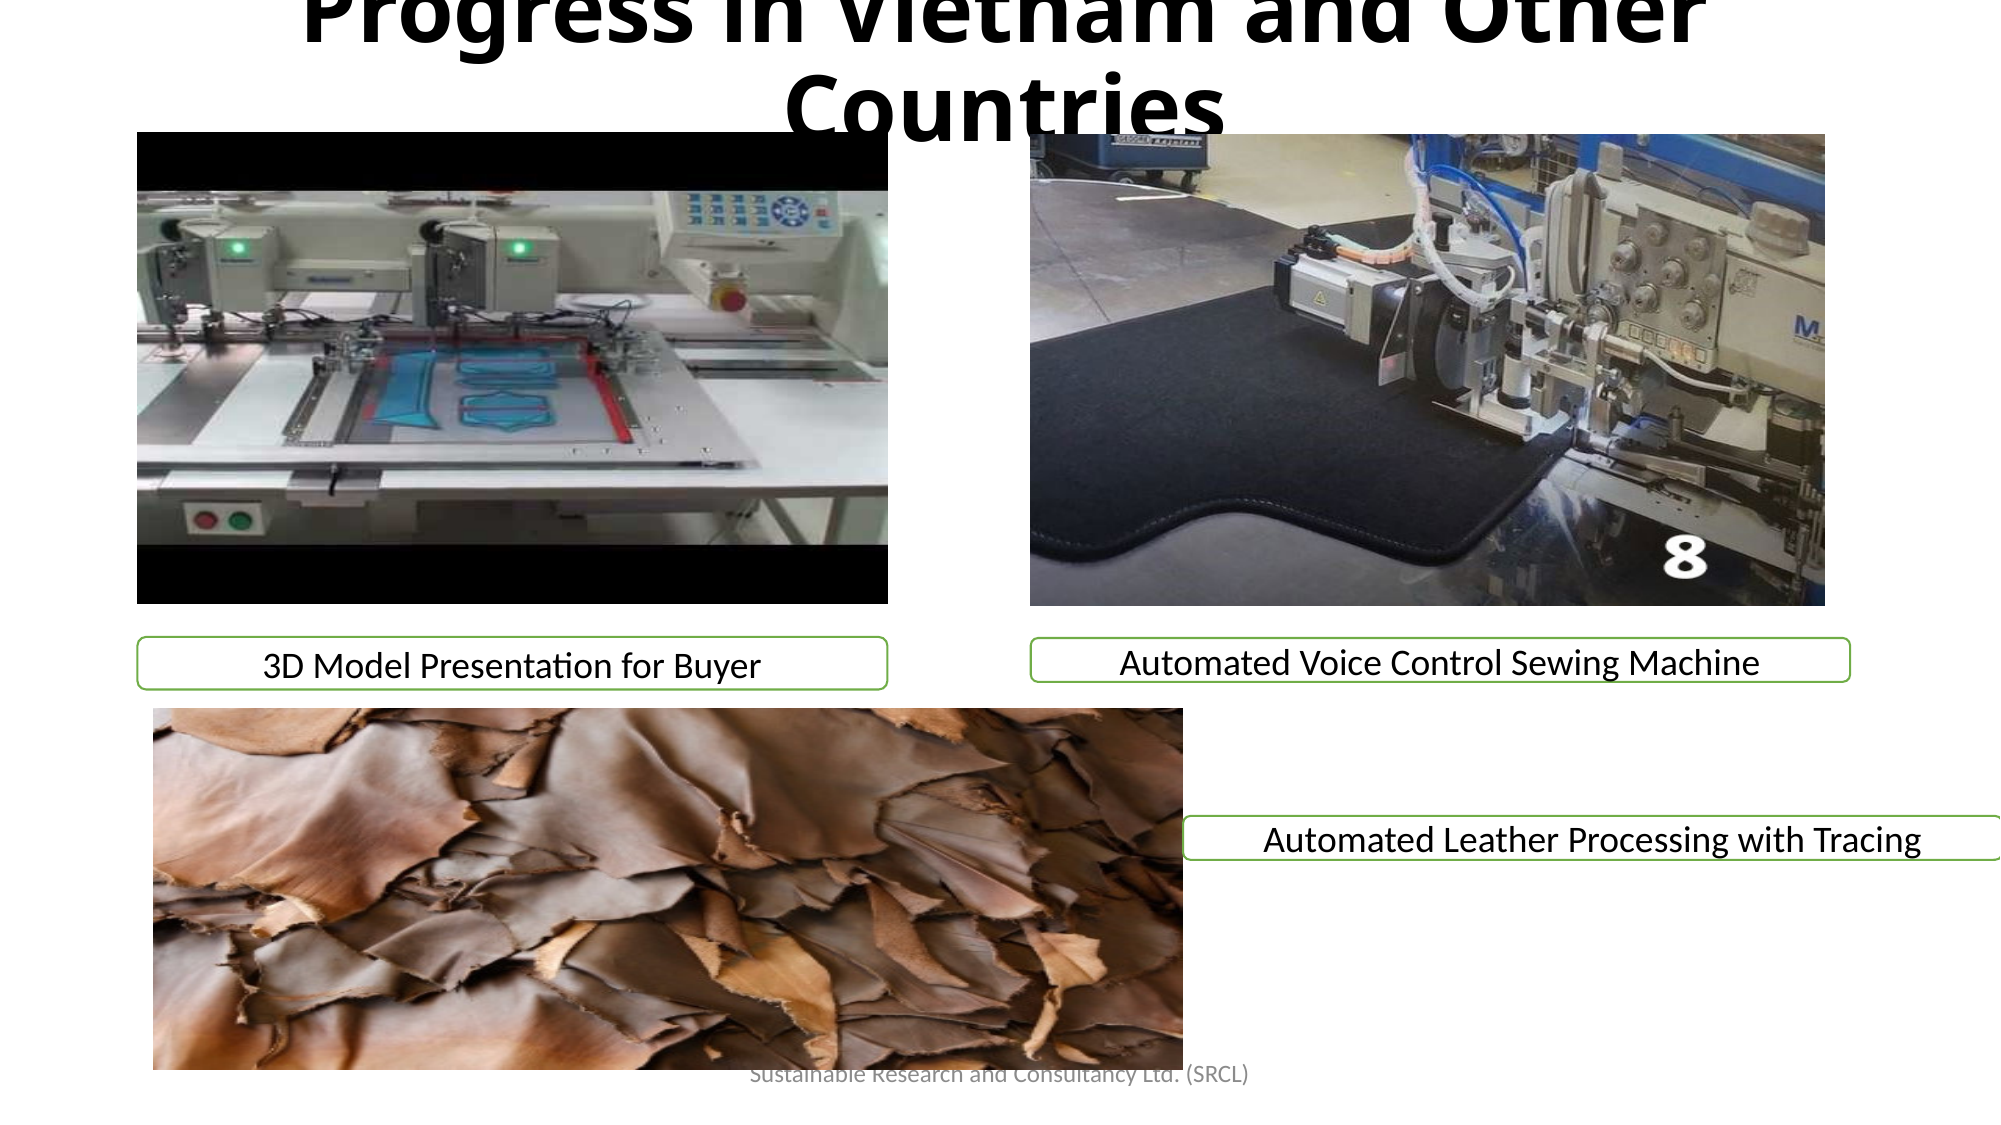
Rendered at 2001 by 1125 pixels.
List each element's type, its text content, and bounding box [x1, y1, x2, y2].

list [137, 132, 888, 604]
text_box Automated Voice Control Sewing Machine [1029, 636, 1852, 683]
footer Sustainable Research and Consultancy Ltd. (SRCL) [662, 1042, 1338, 1103]
text_box 3D Model Presentation for Buyer [136, 635, 889, 691]
picture [1030, 134, 1825, 606]
text_box Automated Leather Processing with Tracing [1184, 814, 2000, 861]
title Progress in Vietnam and Other Countries [142, 0, 1868, 125]
picture [153, 708, 1184, 1070]
